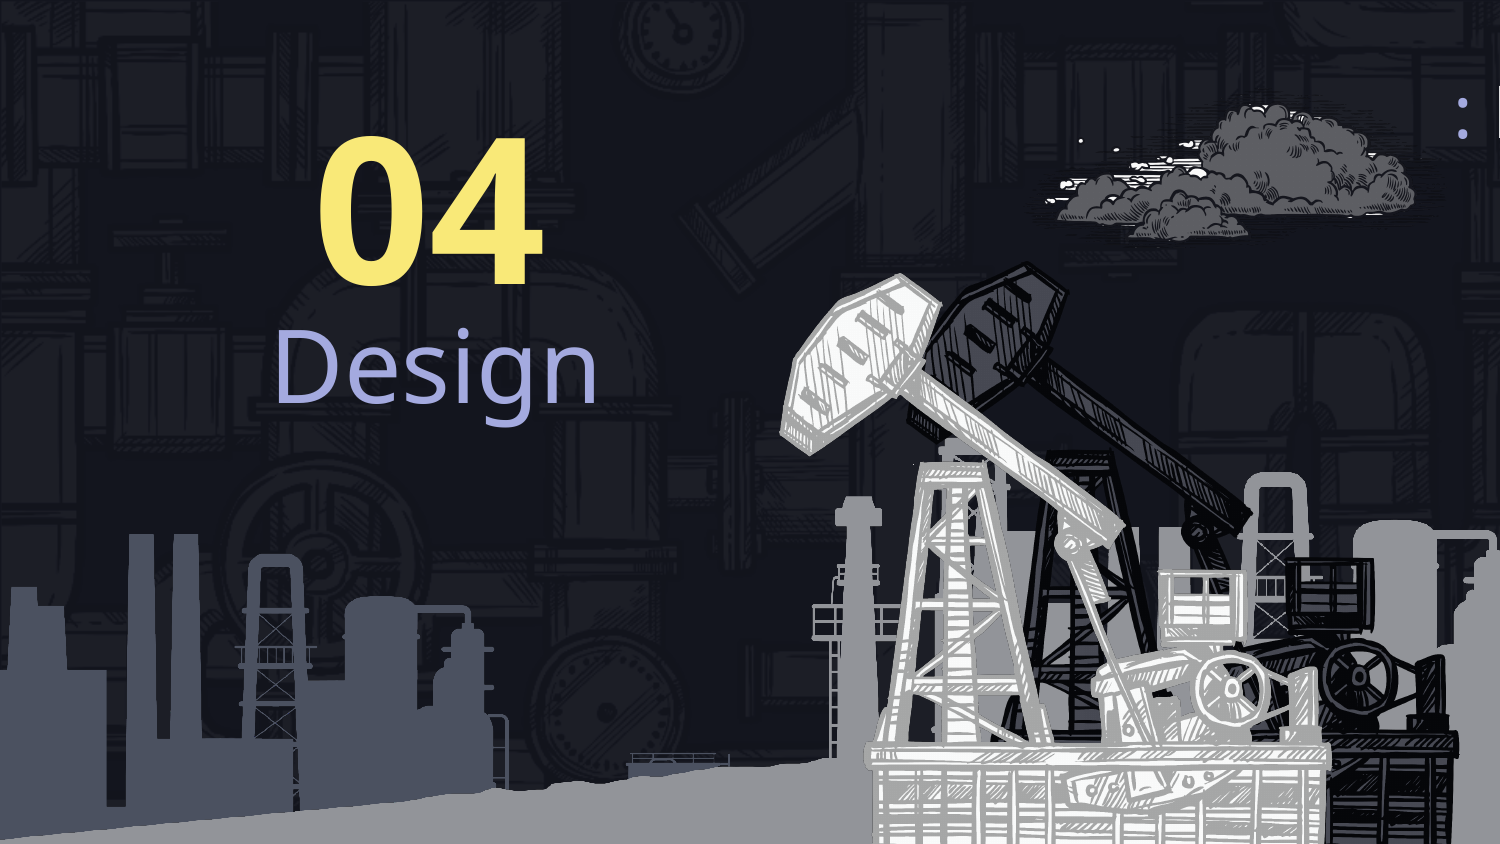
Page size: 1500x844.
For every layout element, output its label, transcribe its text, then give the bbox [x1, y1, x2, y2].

text_box : Main stakeholders [1169, 48, 1500, 172]
title Design [156, 301, 716, 395]
picture [0, 261, 1500, 844]
picture [1023, 88, 1447, 249]
title 04 [219, 88, 641, 301]
